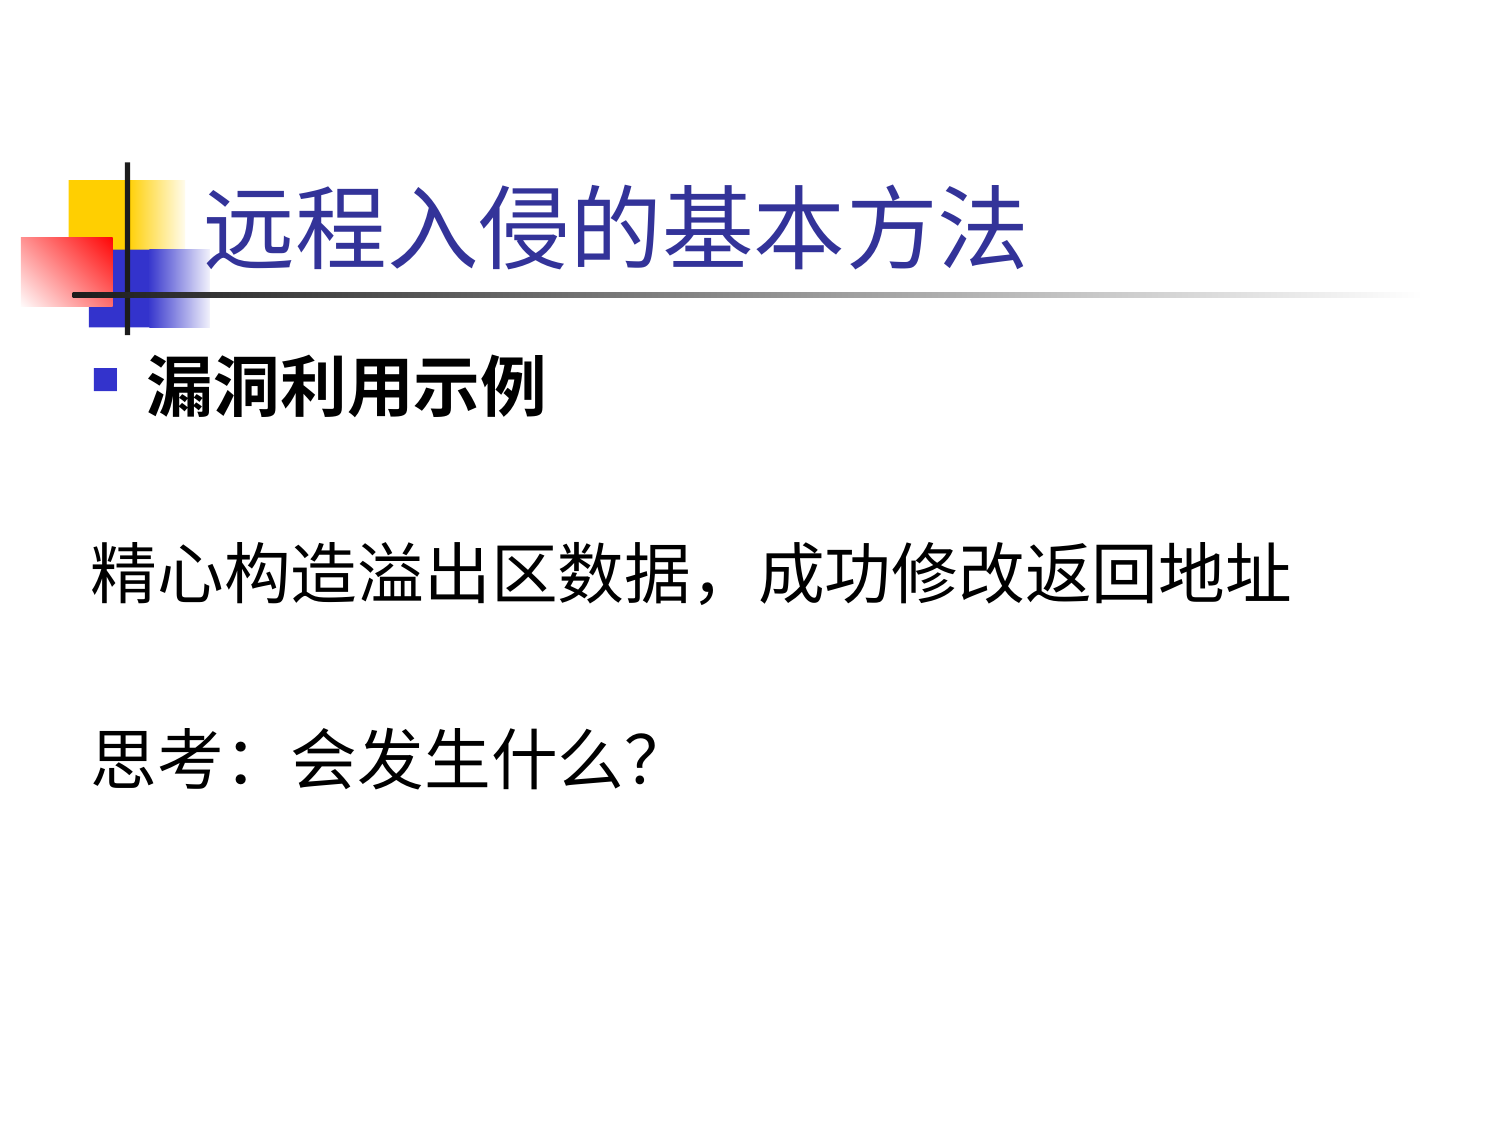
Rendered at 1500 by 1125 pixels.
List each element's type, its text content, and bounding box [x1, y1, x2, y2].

list 漏洞利用示例 精心构造溢出区数据，成功修改返回地址 思考：会发生什么？ [75, 337, 1468, 1013]
title 远程入侵的基本方法 [188, 101, 1468, 289]
